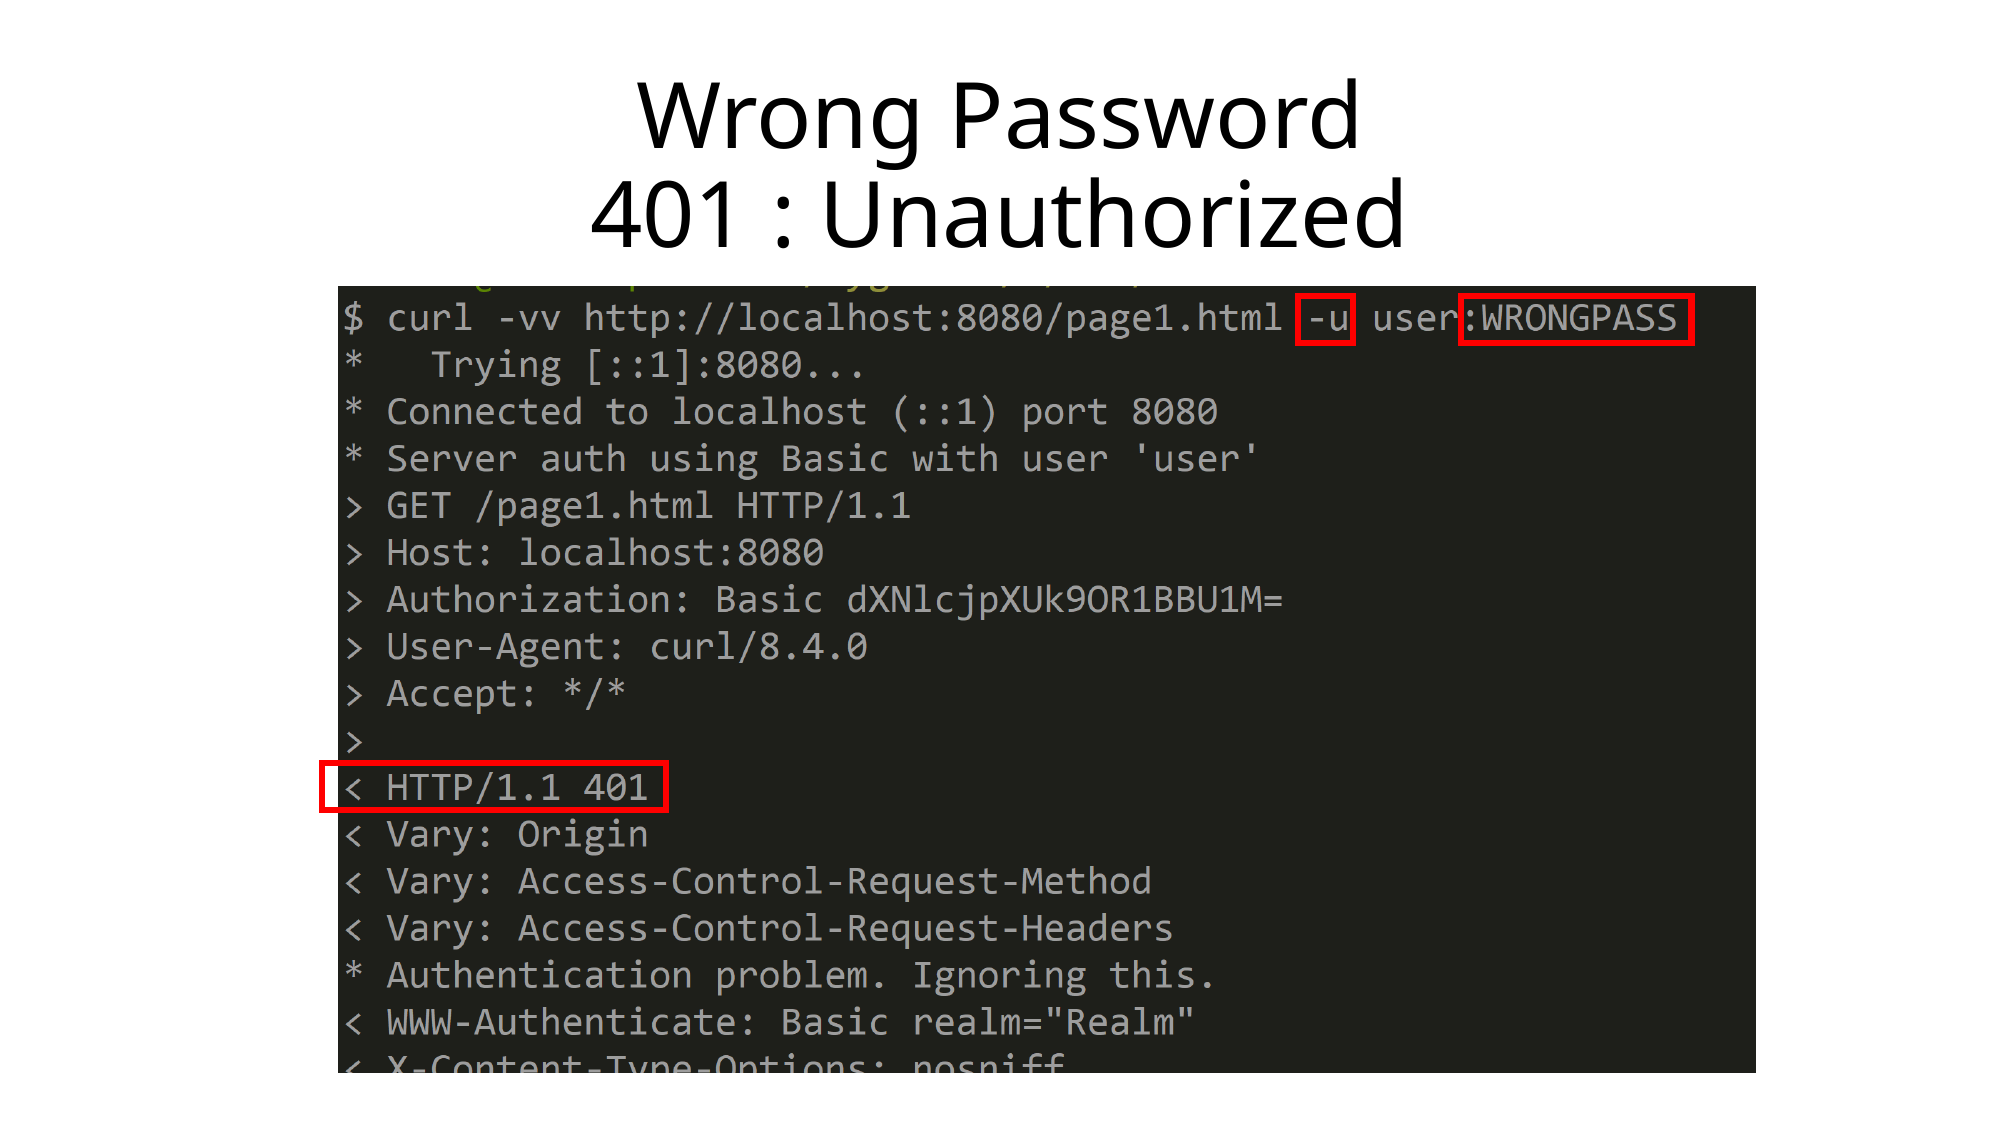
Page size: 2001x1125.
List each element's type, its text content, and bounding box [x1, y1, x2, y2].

text_box [321, 762, 338, 811]
title Wrong Password 401 : Unauthorized [137, 59, 1863, 278]
picture [338, 286, 1756, 1073]
